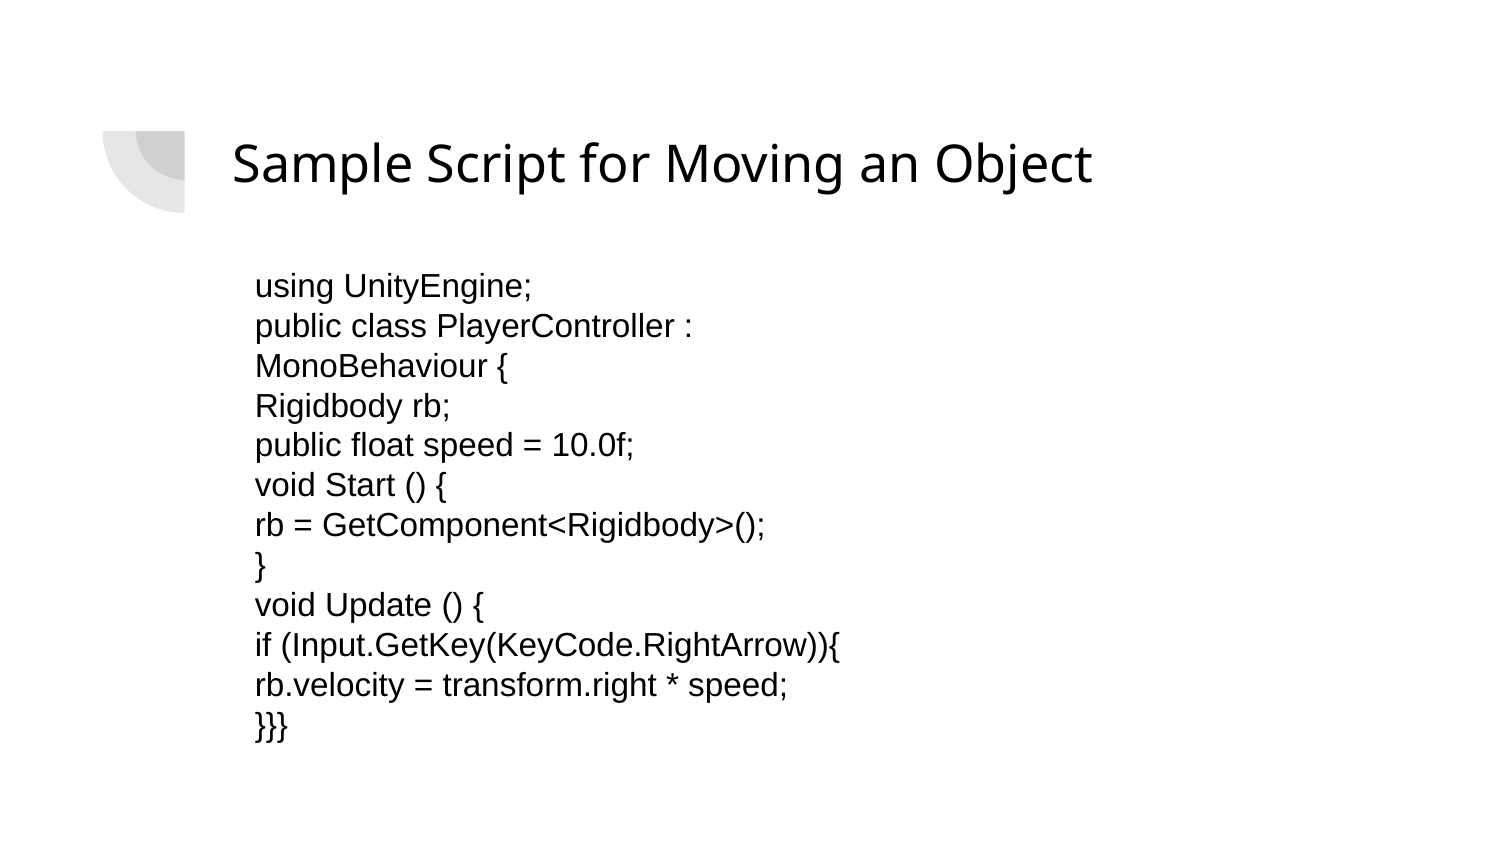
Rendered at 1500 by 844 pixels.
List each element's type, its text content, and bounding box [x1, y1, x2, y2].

text_box using UnityEngine; public class PlayerController : MonoBehaviour { Rigidbody rb; public float speed = 10.0f; void Start () { rb = GetComponent<Rigidbody>(); } void Update () { if (Input.GetKey(KeyCode.RightArrow)){ rb.velocity = transform.right * speed; }}} [239, 248, 911, 844]
text_box Sample Script for Moving an Object [217, 115, 1283, 176]
